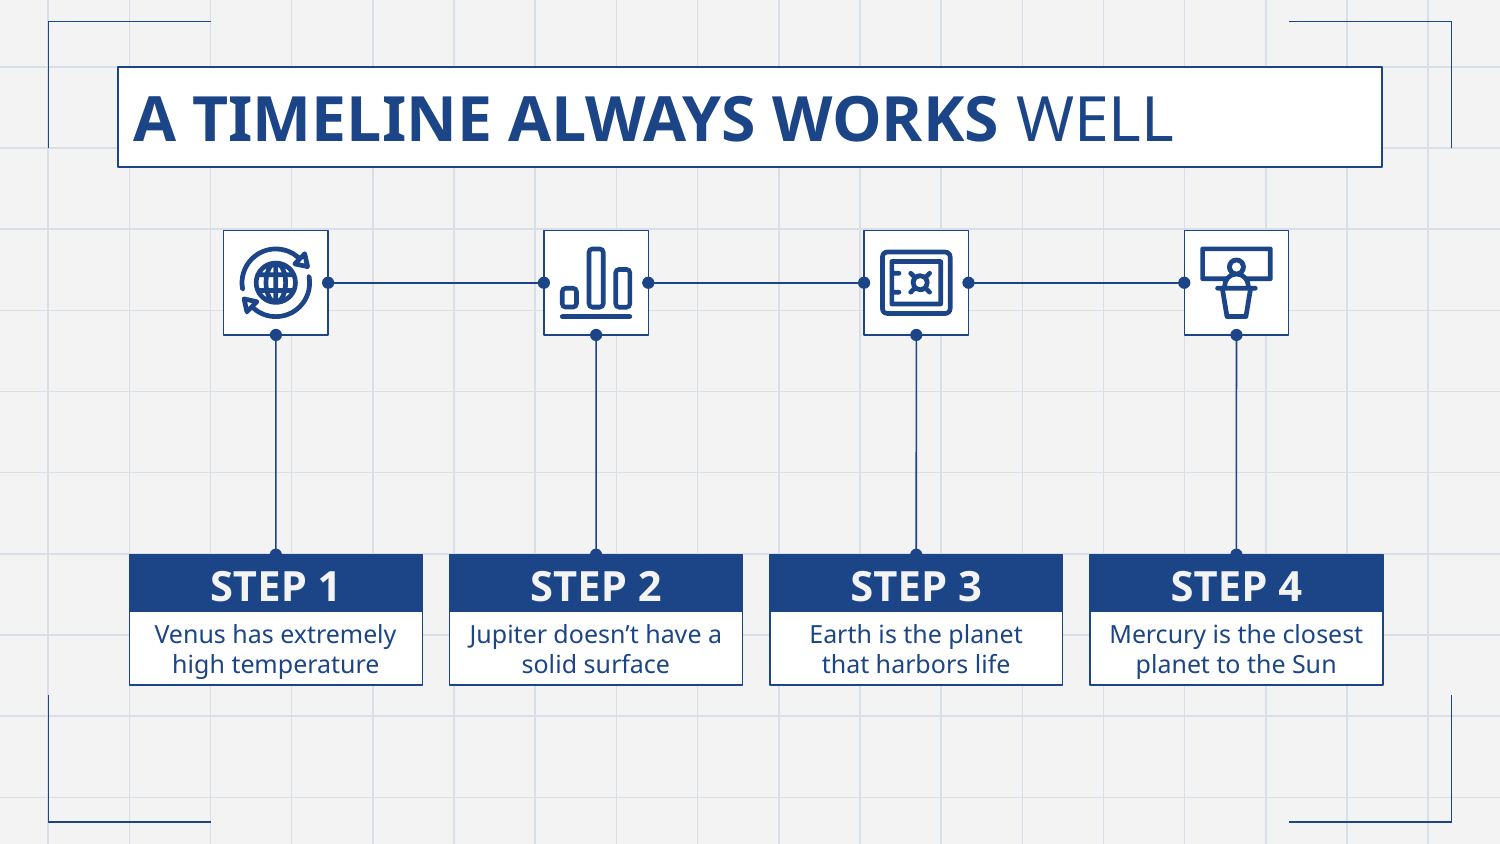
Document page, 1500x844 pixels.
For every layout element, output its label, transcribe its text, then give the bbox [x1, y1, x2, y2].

text_box [864, 230, 969, 335]
text_box STEP 4 [1090, 554, 1383, 611]
text_box STEP 1 [129, 554, 423, 611]
text_box [1200, 246, 1273, 319]
text_box Venus has extremely high temperature [129, 611, 423, 685]
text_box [237, 246, 314, 320]
text_box [543, 230, 649, 335]
text_box Earth is the planet that harbors life [769, 611, 1063, 685]
text_box STEP 3 [769, 554, 1063, 611]
text_box Mercury is the closest planet to the Sun [1090, 611, 1383, 685]
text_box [559, 246, 633, 320]
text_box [879, 249, 953, 317]
text_box [1184, 230, 1289, 335]
text_box STEP 2 [449, 554, 743, 611]
text_box Jupiter doesn’t have a solid surface [449, 611, 743, 685]
text_box [223, 230, 329, 335]
title A TIMELINE ALWAYS WORKS WELL [117, 66, 1383, 168]
